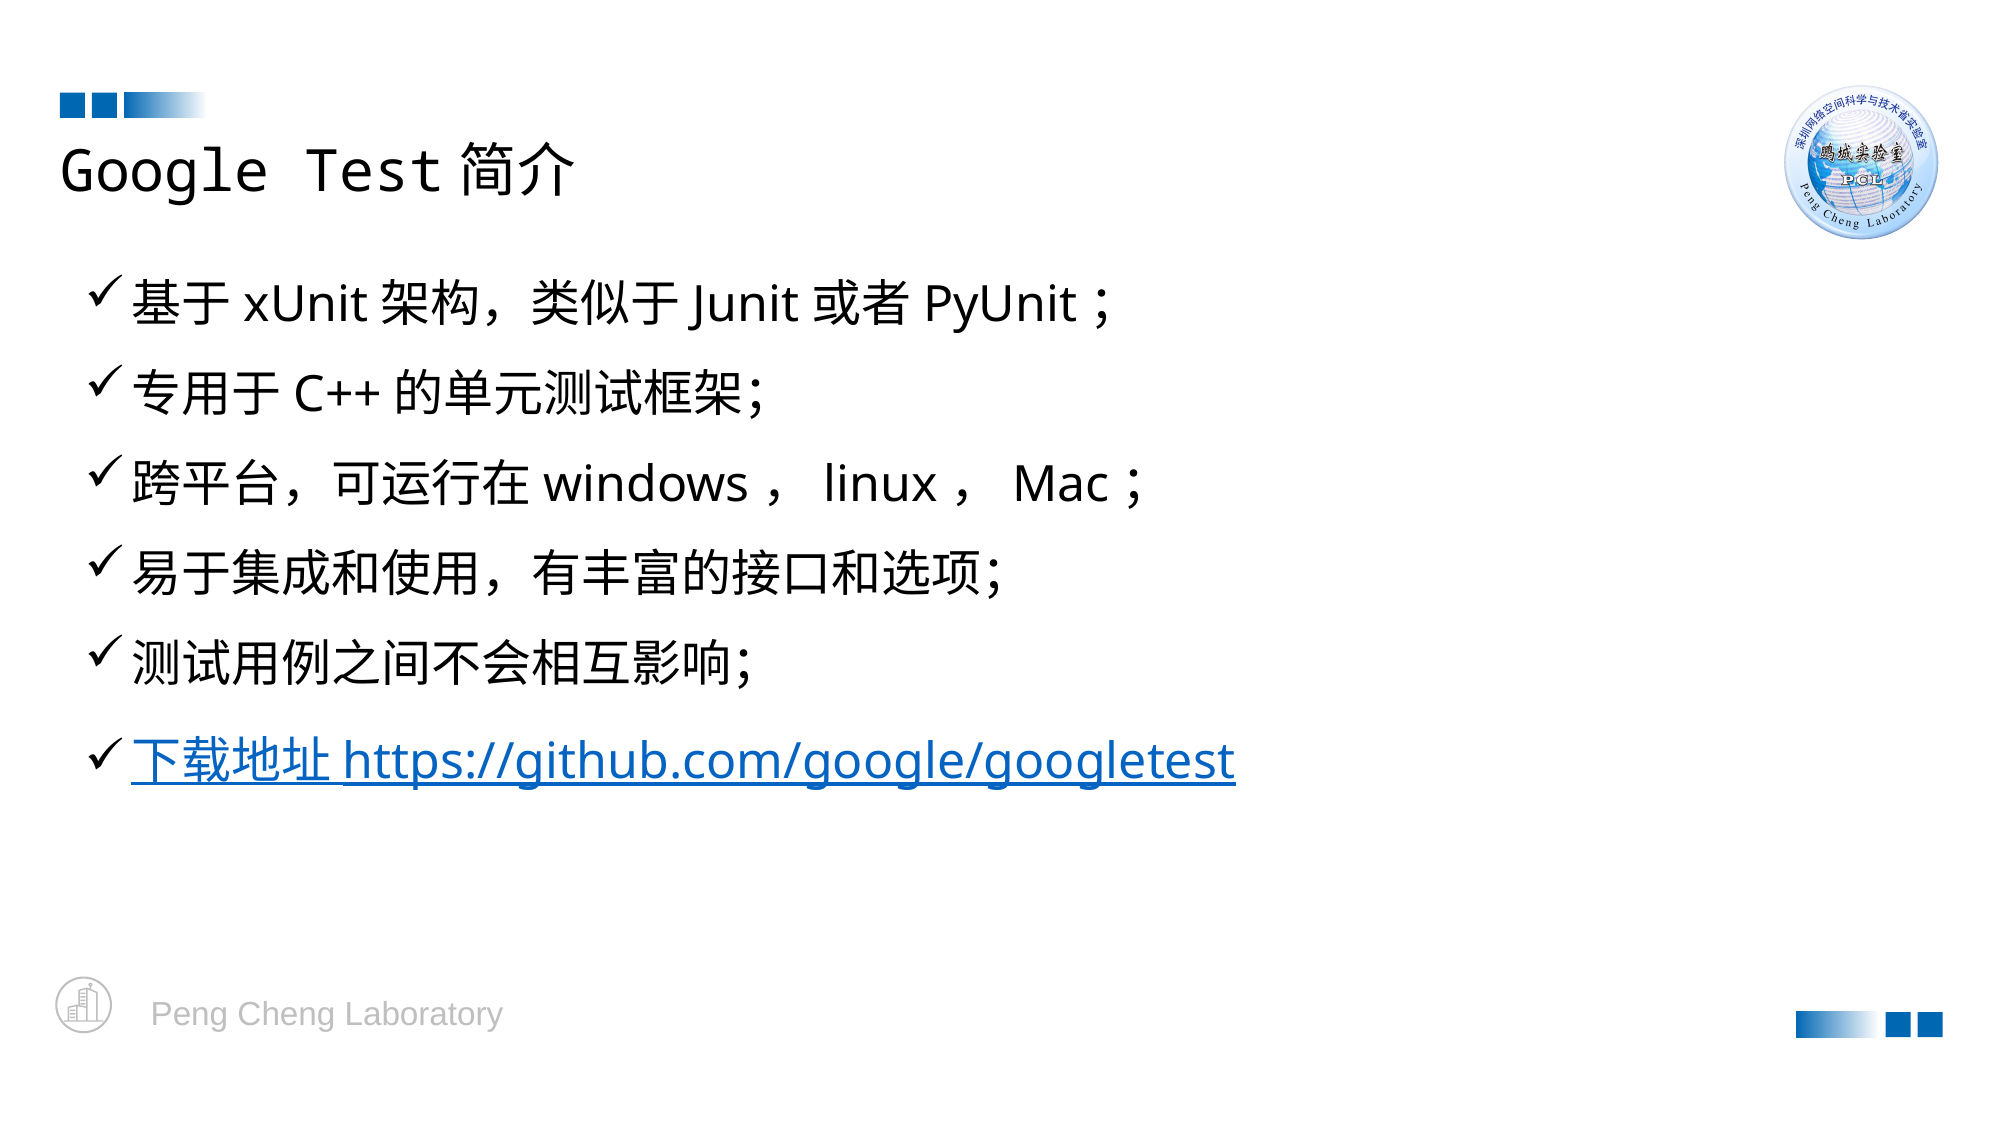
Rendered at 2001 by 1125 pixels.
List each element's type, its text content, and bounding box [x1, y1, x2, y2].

text_box 基于xUnit架构，类似于Junit或者PyUnit； 专用于C++的单元测试框架； 跨平台，可运行在windows，linux，Mac； 易于集成和使用，有丰富的接口和选项； 测试用例之间不会相互影响； 下载地址 https://github.com/google/googletest [69, 234, 1581, 899]
picture [1784, 85, 1939, 240]
text_box Google Test简介 [45, 125, 1228, 210]
